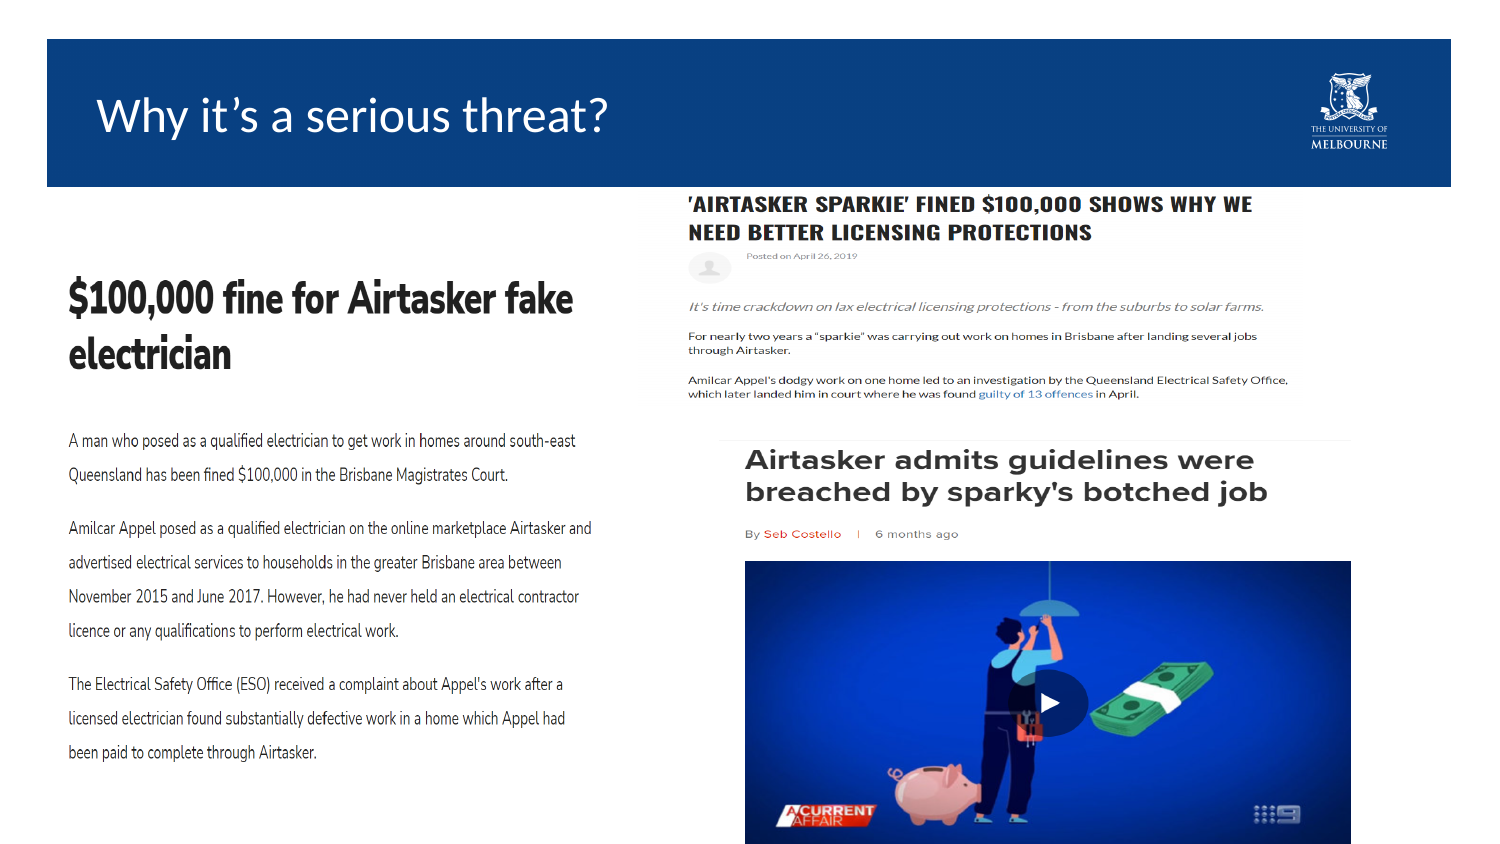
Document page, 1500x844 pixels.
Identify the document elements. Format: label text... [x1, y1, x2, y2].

picture [47, 39, 1451, 187]
picture [719, 438, 1351, 844]
title Why it’s a serious threat? [81, 67, 1145, 159]
picture [637, 189, 1304, 406]
picture [36, 210, 612, 776]
